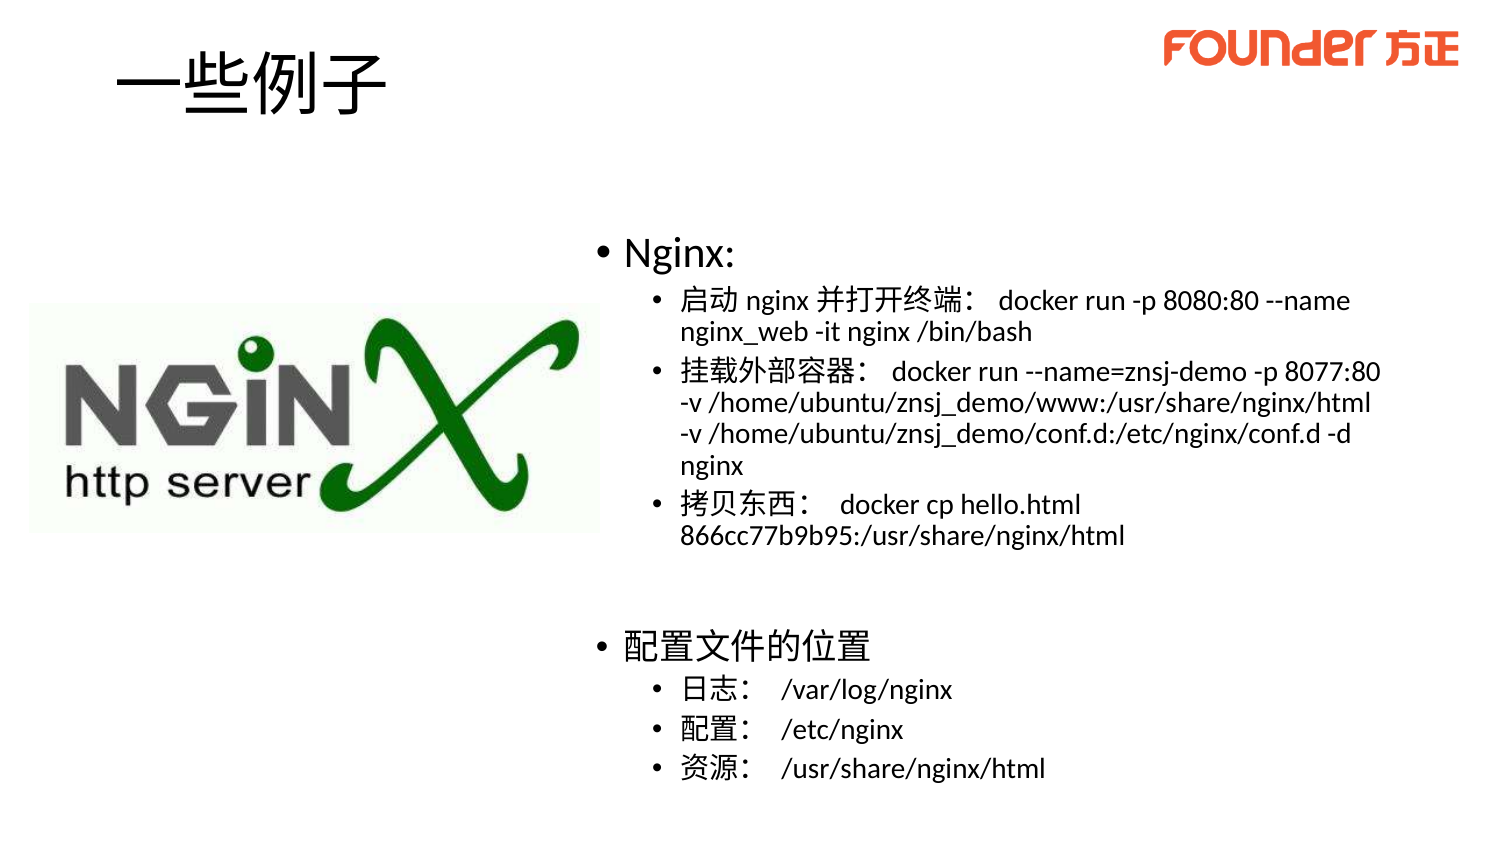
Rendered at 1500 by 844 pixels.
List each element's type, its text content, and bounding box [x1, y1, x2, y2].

picture [1136, 0, 1485, 102]
picture [29, 303, 600, 533]
list Nginx: 启动nginx并打开终端：docker run -p 8080:80 --name nginx_web -it nginx /bin/bash 挂载外部容器：docker run --name=znsj-demo -p 8077:80 -v /home/ubuntu/znsj_demo/www:/usr/share/nginx/html -v /home/ubuntu/znsj_demo/conf.d:/etc/nginx/conf.d -d nginx 拷贝东西： docker cp hello.html 866cc77b9b95:/usr/share/nginx/html 配置文件的位置 日志： /var/log/nginx 配置： /etc/nginx 资源： /usr/share/nginx/html [584, 224, 1397, 760]
title 一些例子 [103, 44, 1397, 208]
